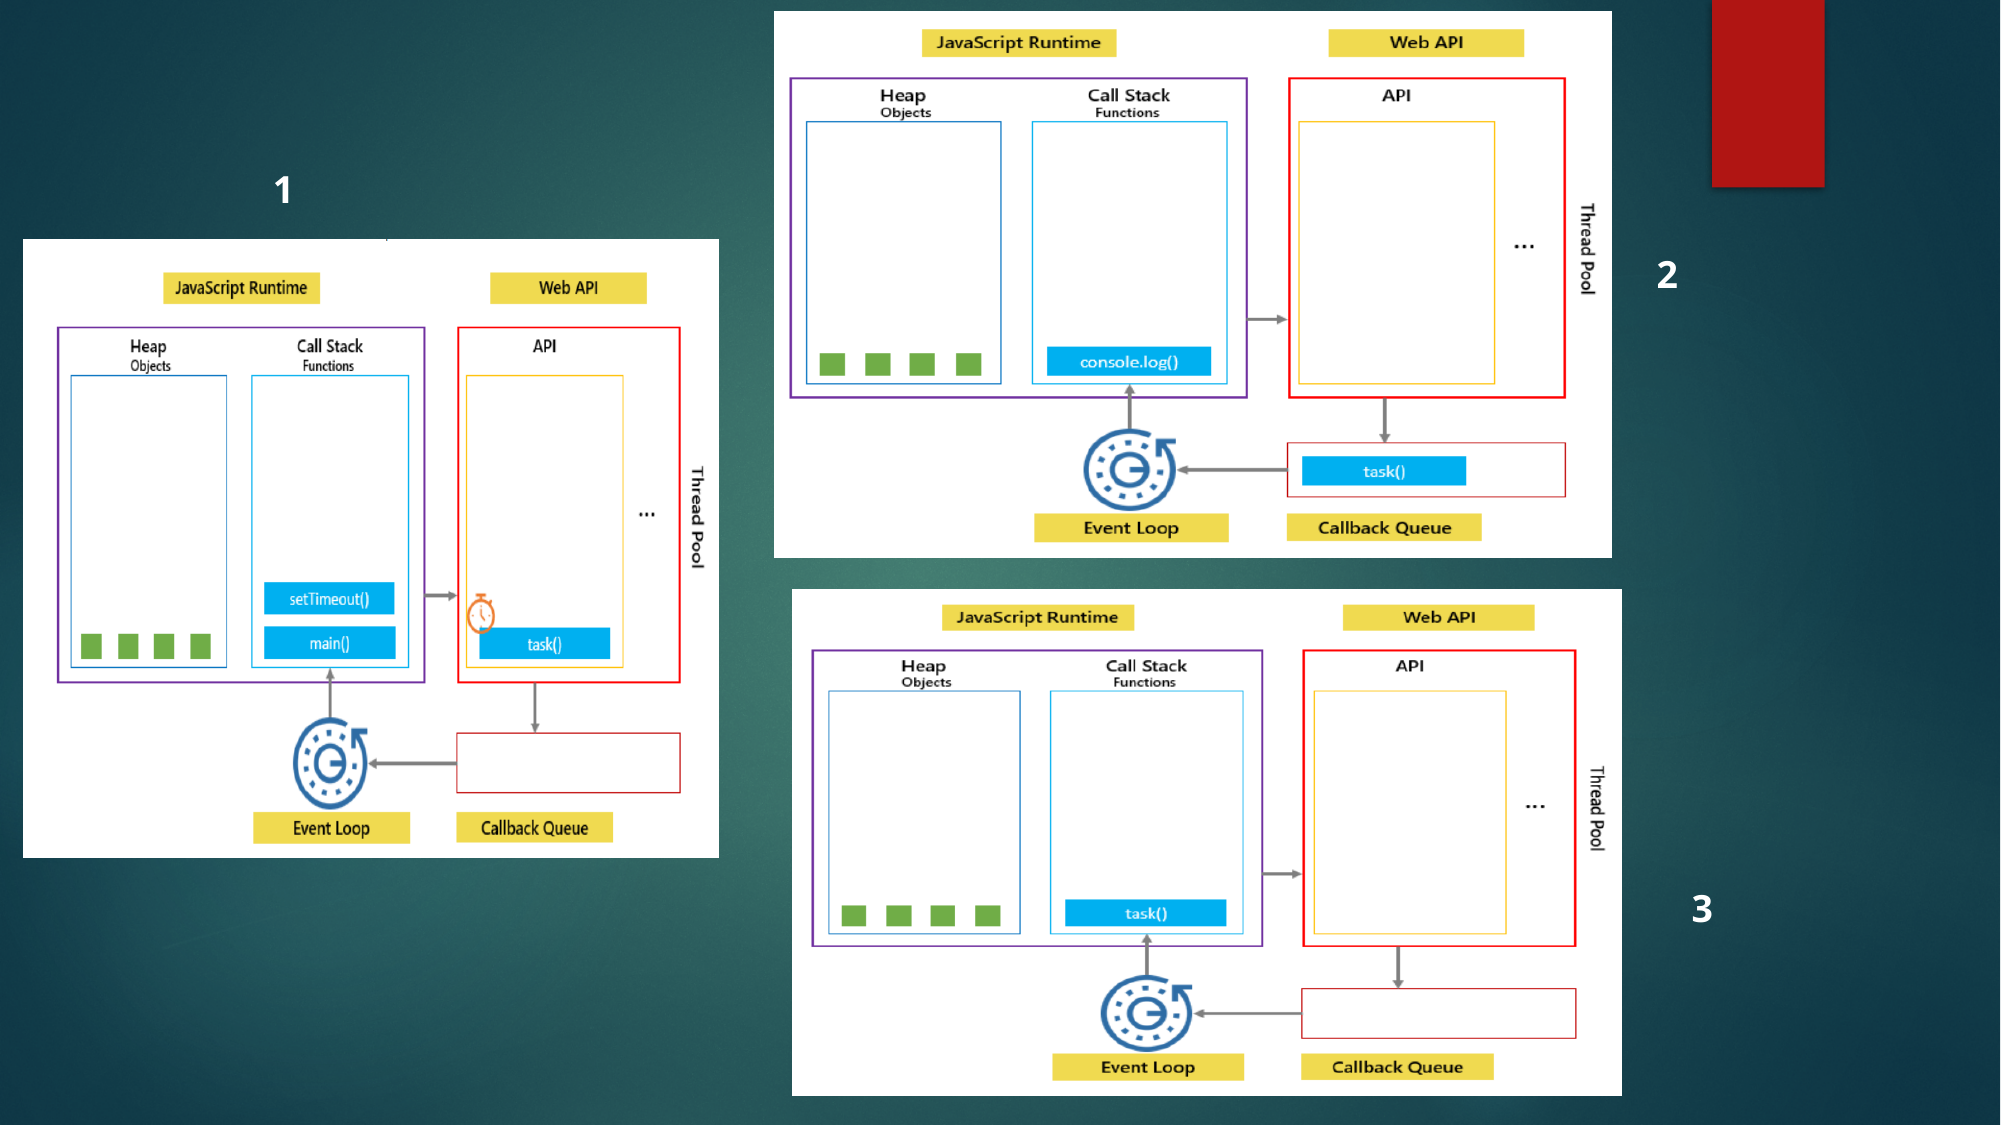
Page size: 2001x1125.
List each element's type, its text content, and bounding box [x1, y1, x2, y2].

text_box 1 [248, 158, 319, 219]
text_box 3 [1667, 877, 1738, 938]
text_box 2 [1632, 243, 1703, 304]
picture [0, 239, 719, 1125]
picture [773, 0, 1612, 558]
picture [792, 589, 1622, 1125]
